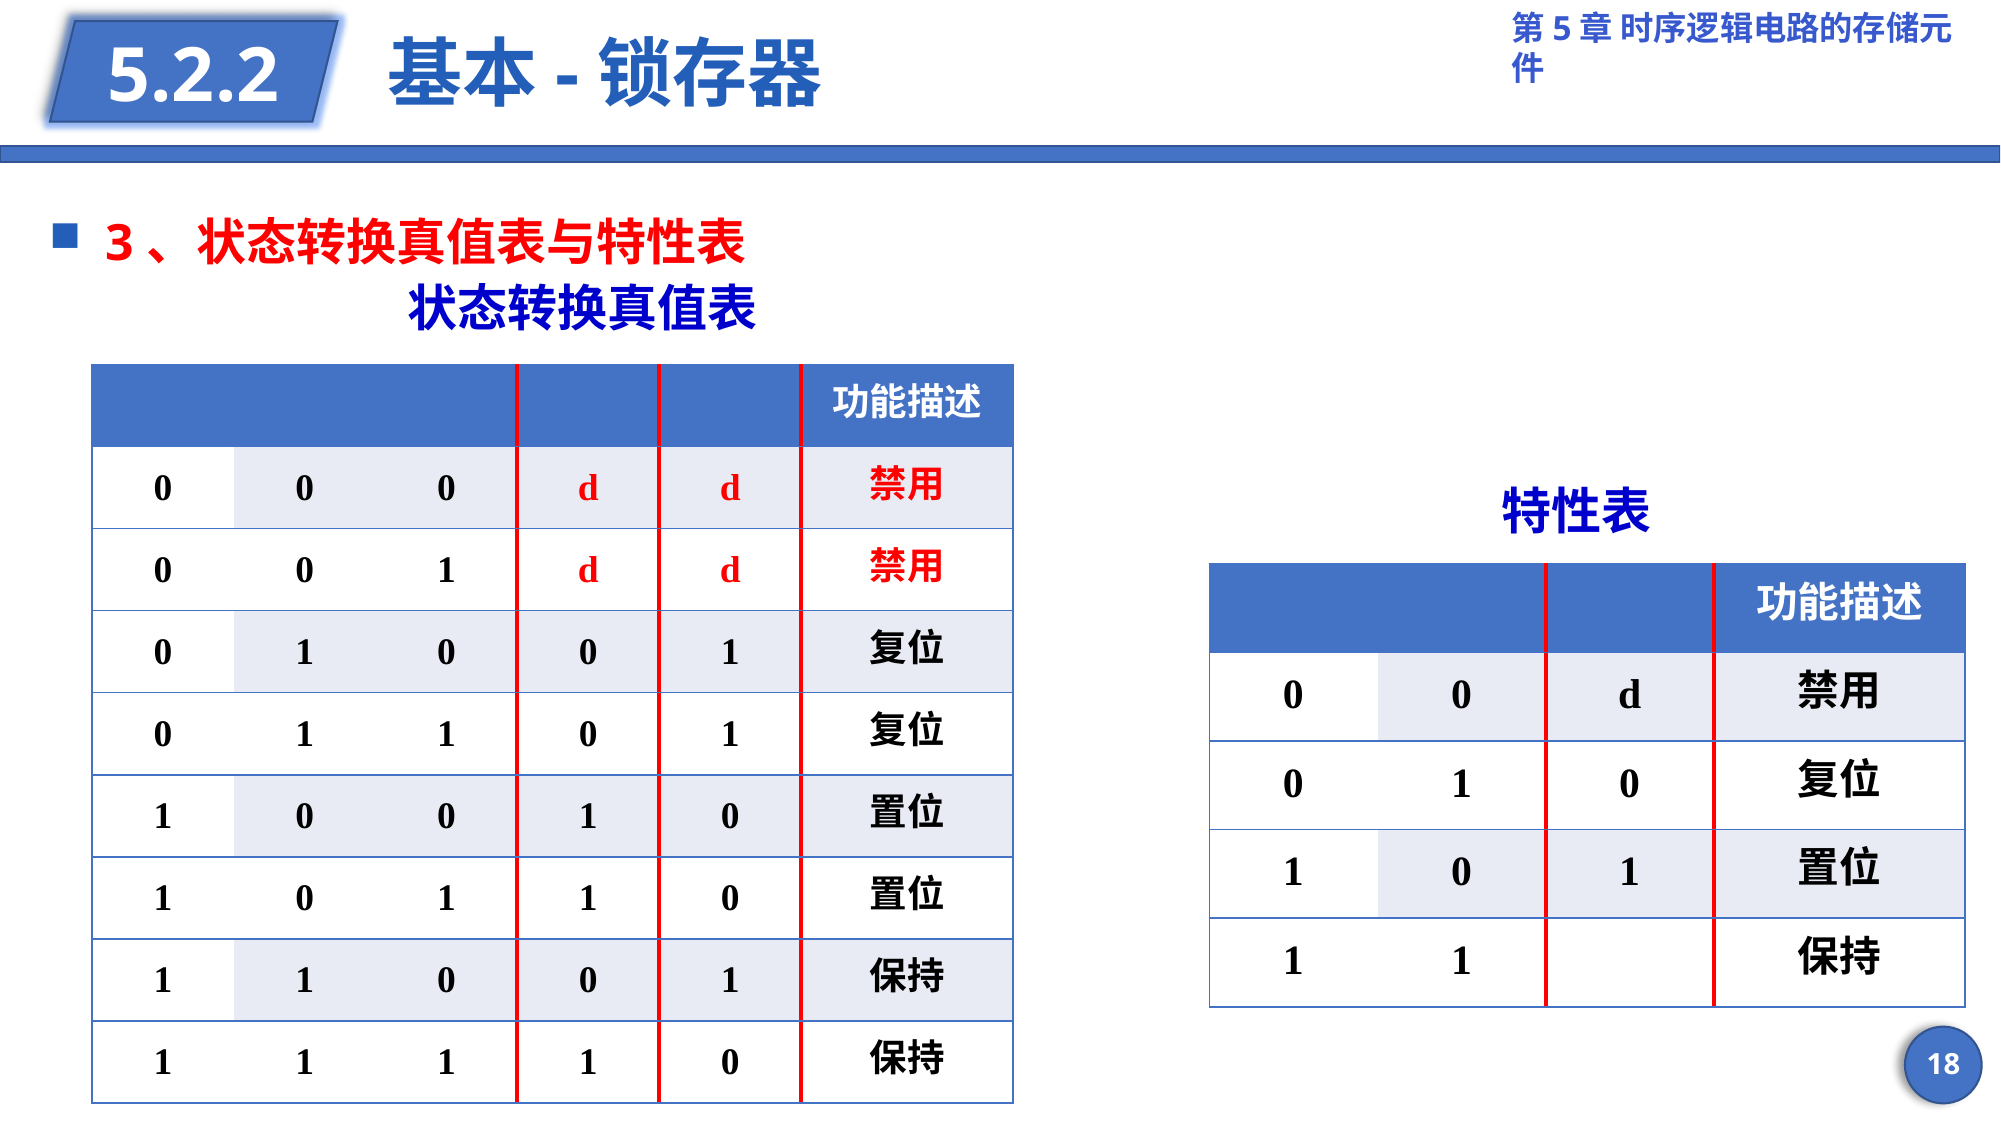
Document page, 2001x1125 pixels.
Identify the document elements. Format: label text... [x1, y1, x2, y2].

text_box 状态转换真值表 [392, 268, 888, 344]
text_box 5.2.2 [48, 20, 339, 123]
slide_number 18 [1896, 1035, 1990, 1095]
text_box 特性表 [1486, 472, 1688, 548]
text_box 3、状态转换真值表与特性表 [34, 173, 1966, 279]
